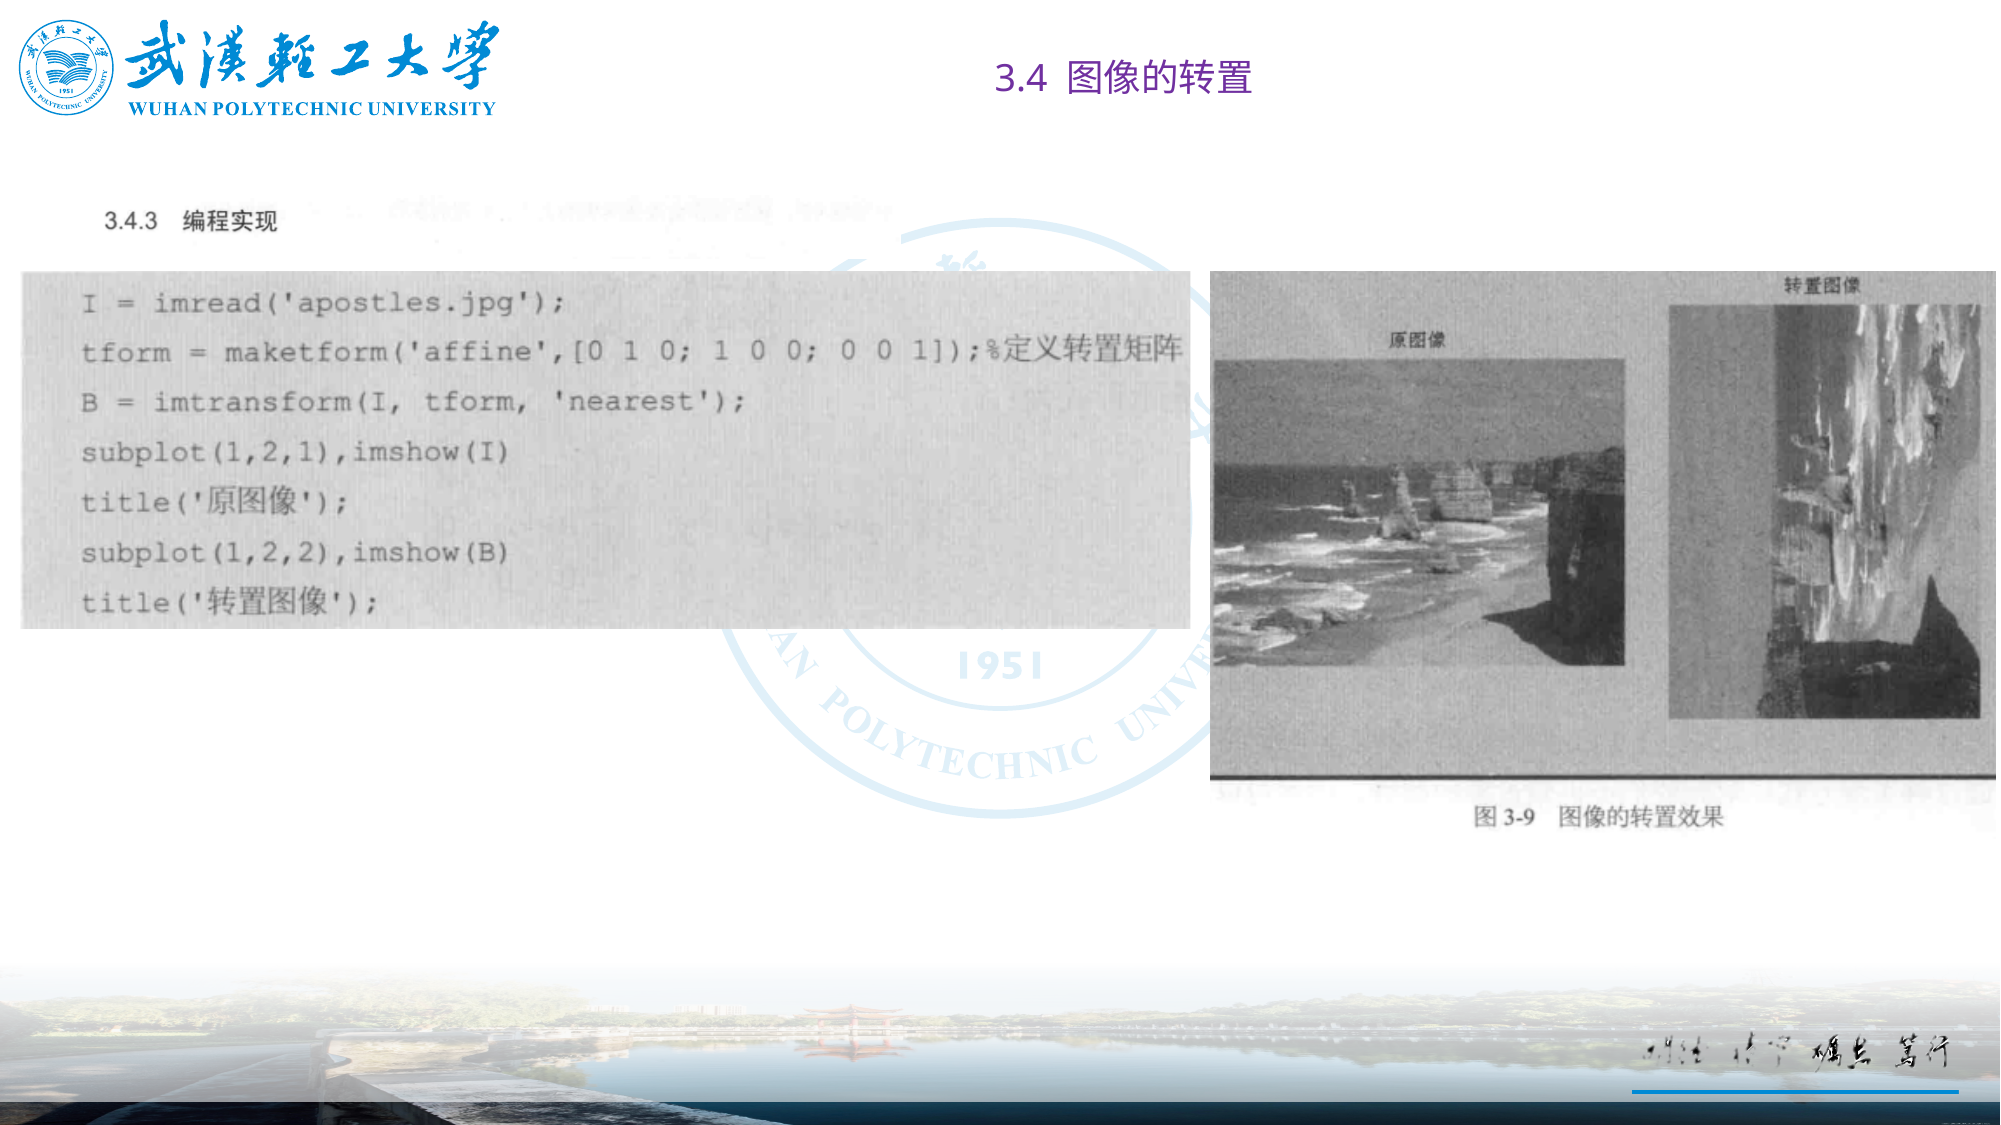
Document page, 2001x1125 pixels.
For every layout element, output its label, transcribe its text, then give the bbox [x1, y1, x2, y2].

picture [0, 1102, 2000, 1125]
picture [19, 271, 1191, 629]
picture [1632, 1090, 1961, 1094]
picture [1210, 271, 1996, 839]
picture [101, 195, 901, 259]
text_box 3.4 图像的转置 [644, 46, 1604, 107]
